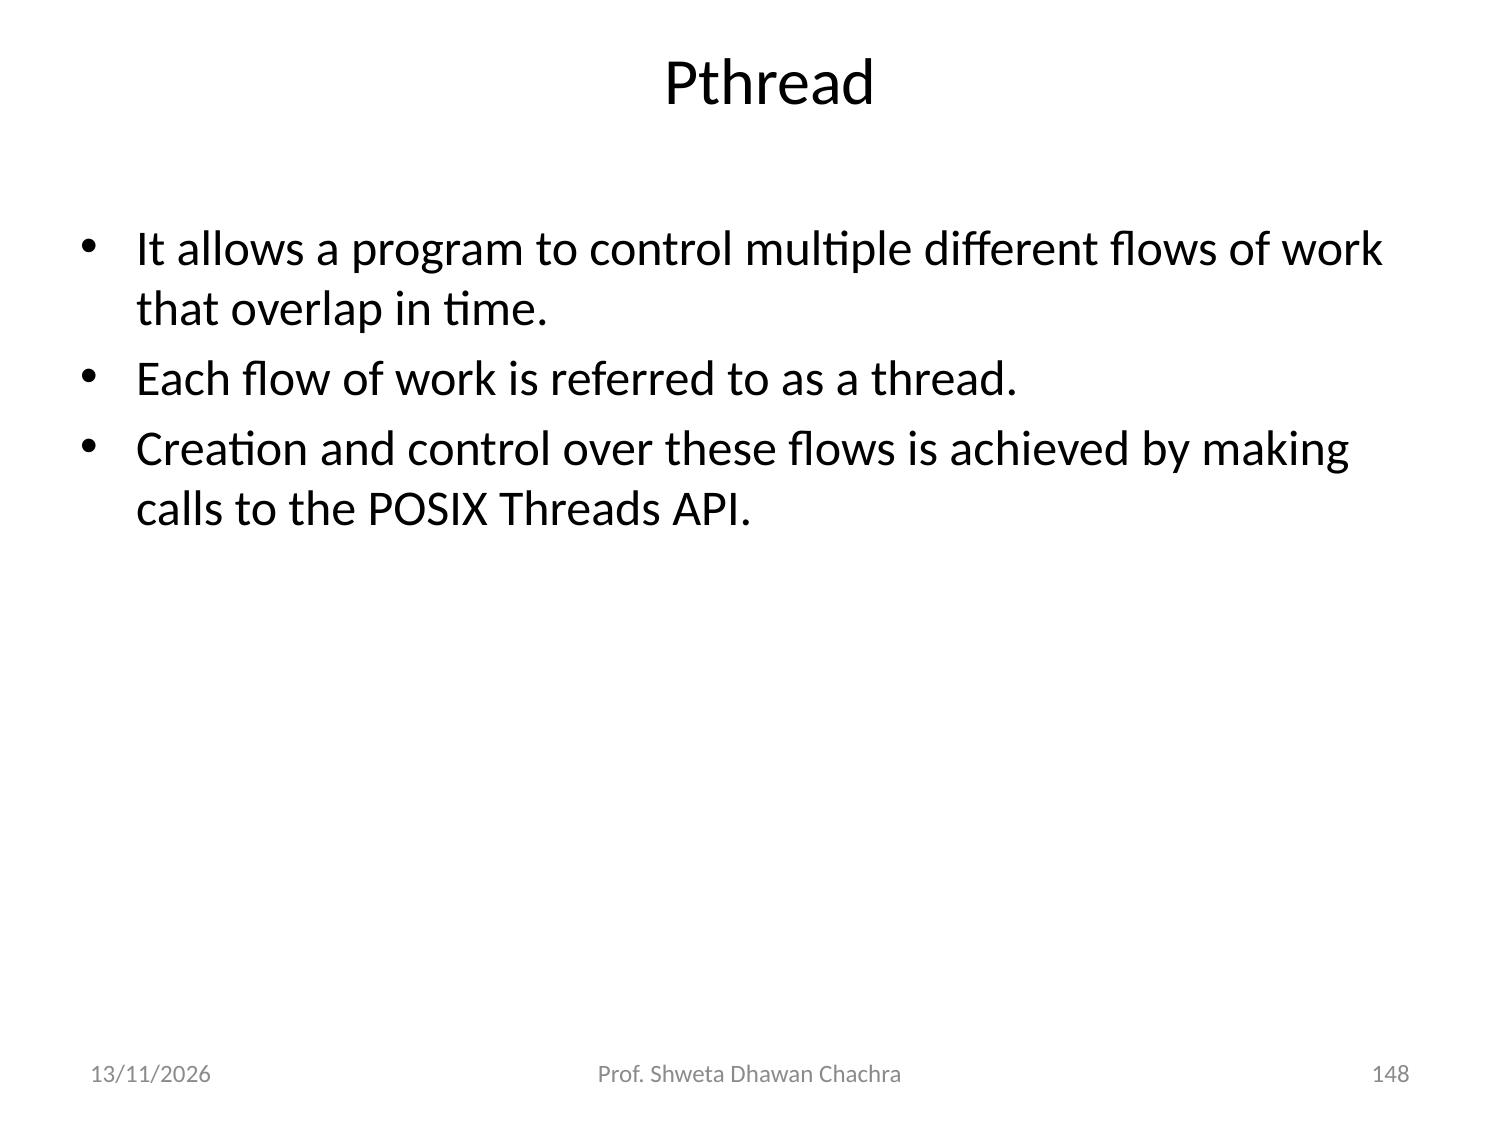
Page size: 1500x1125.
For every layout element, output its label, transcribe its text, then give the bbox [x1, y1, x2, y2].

title Pthread [116, 31, 1425, 126]
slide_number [75, 1042, 425, 1103]
footer Prof. Shweta Dhawan Chachra [512, 1042, 988, 1103]
list It allows a program to control multiple different flows of work that overlap in time. Each flow of work is referred to as a thread. Creation and control over these flows is achieved by making calls to the POSIX Threads API. [64, 208, 1459, 790]
slide_number 148 [1074, 1042, 1425, 1103]
